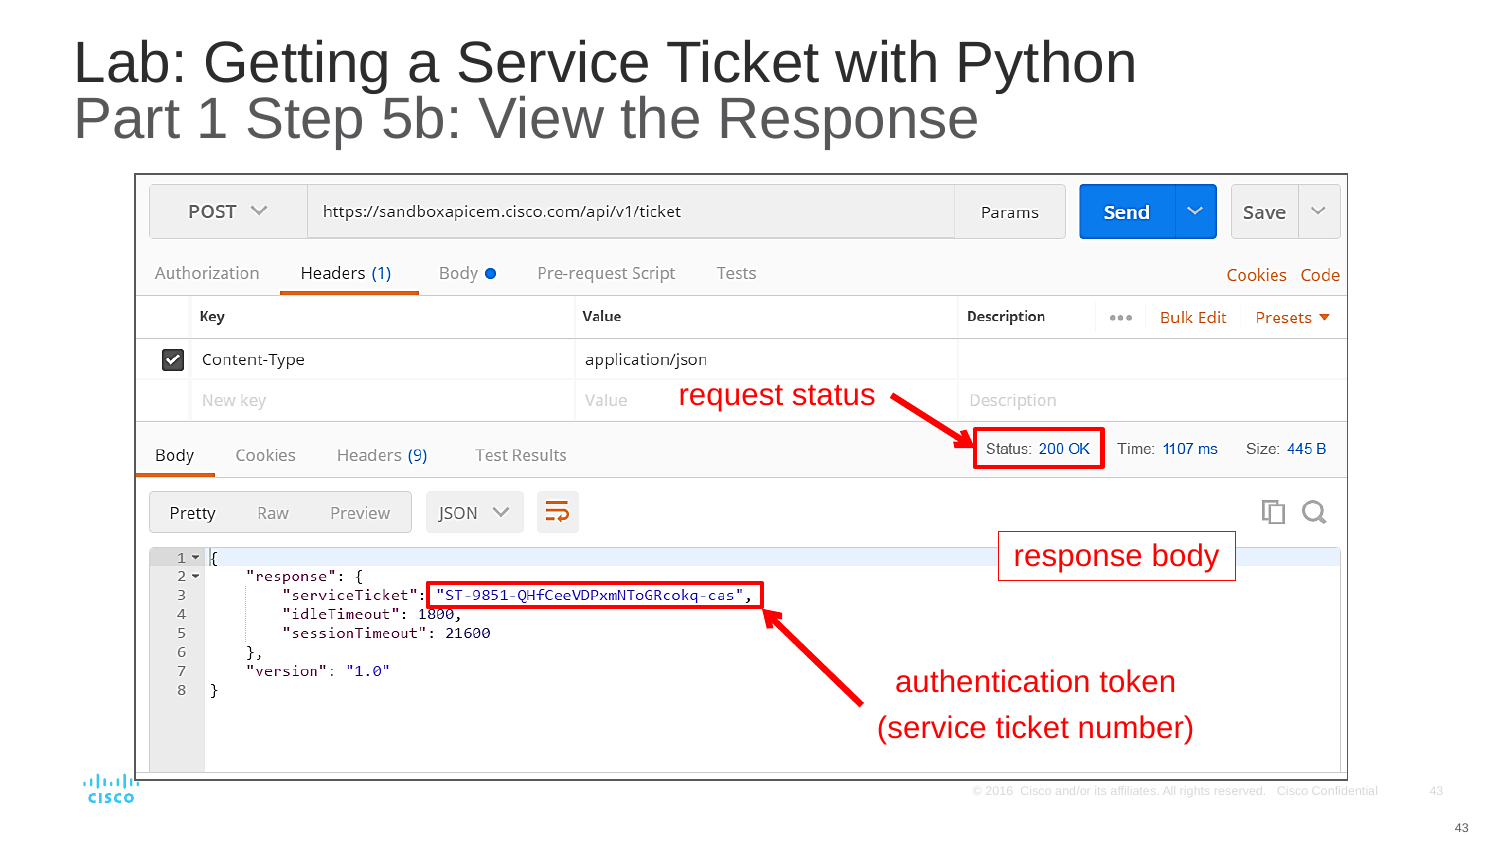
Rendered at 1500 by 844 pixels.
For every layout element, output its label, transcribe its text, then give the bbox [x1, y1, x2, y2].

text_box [761, 608, 862, 706]
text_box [891, 395, 976, 449]
slide_number 43 [1445, 812, 1500, 844]
title Lab: Getting a Service Ticket with Python Part 1 Step 5b: View the Response [58, 55, 1428, 132]
text_box [37, 159, 1445, 844]
picture [135, 174, 1347, 780]
